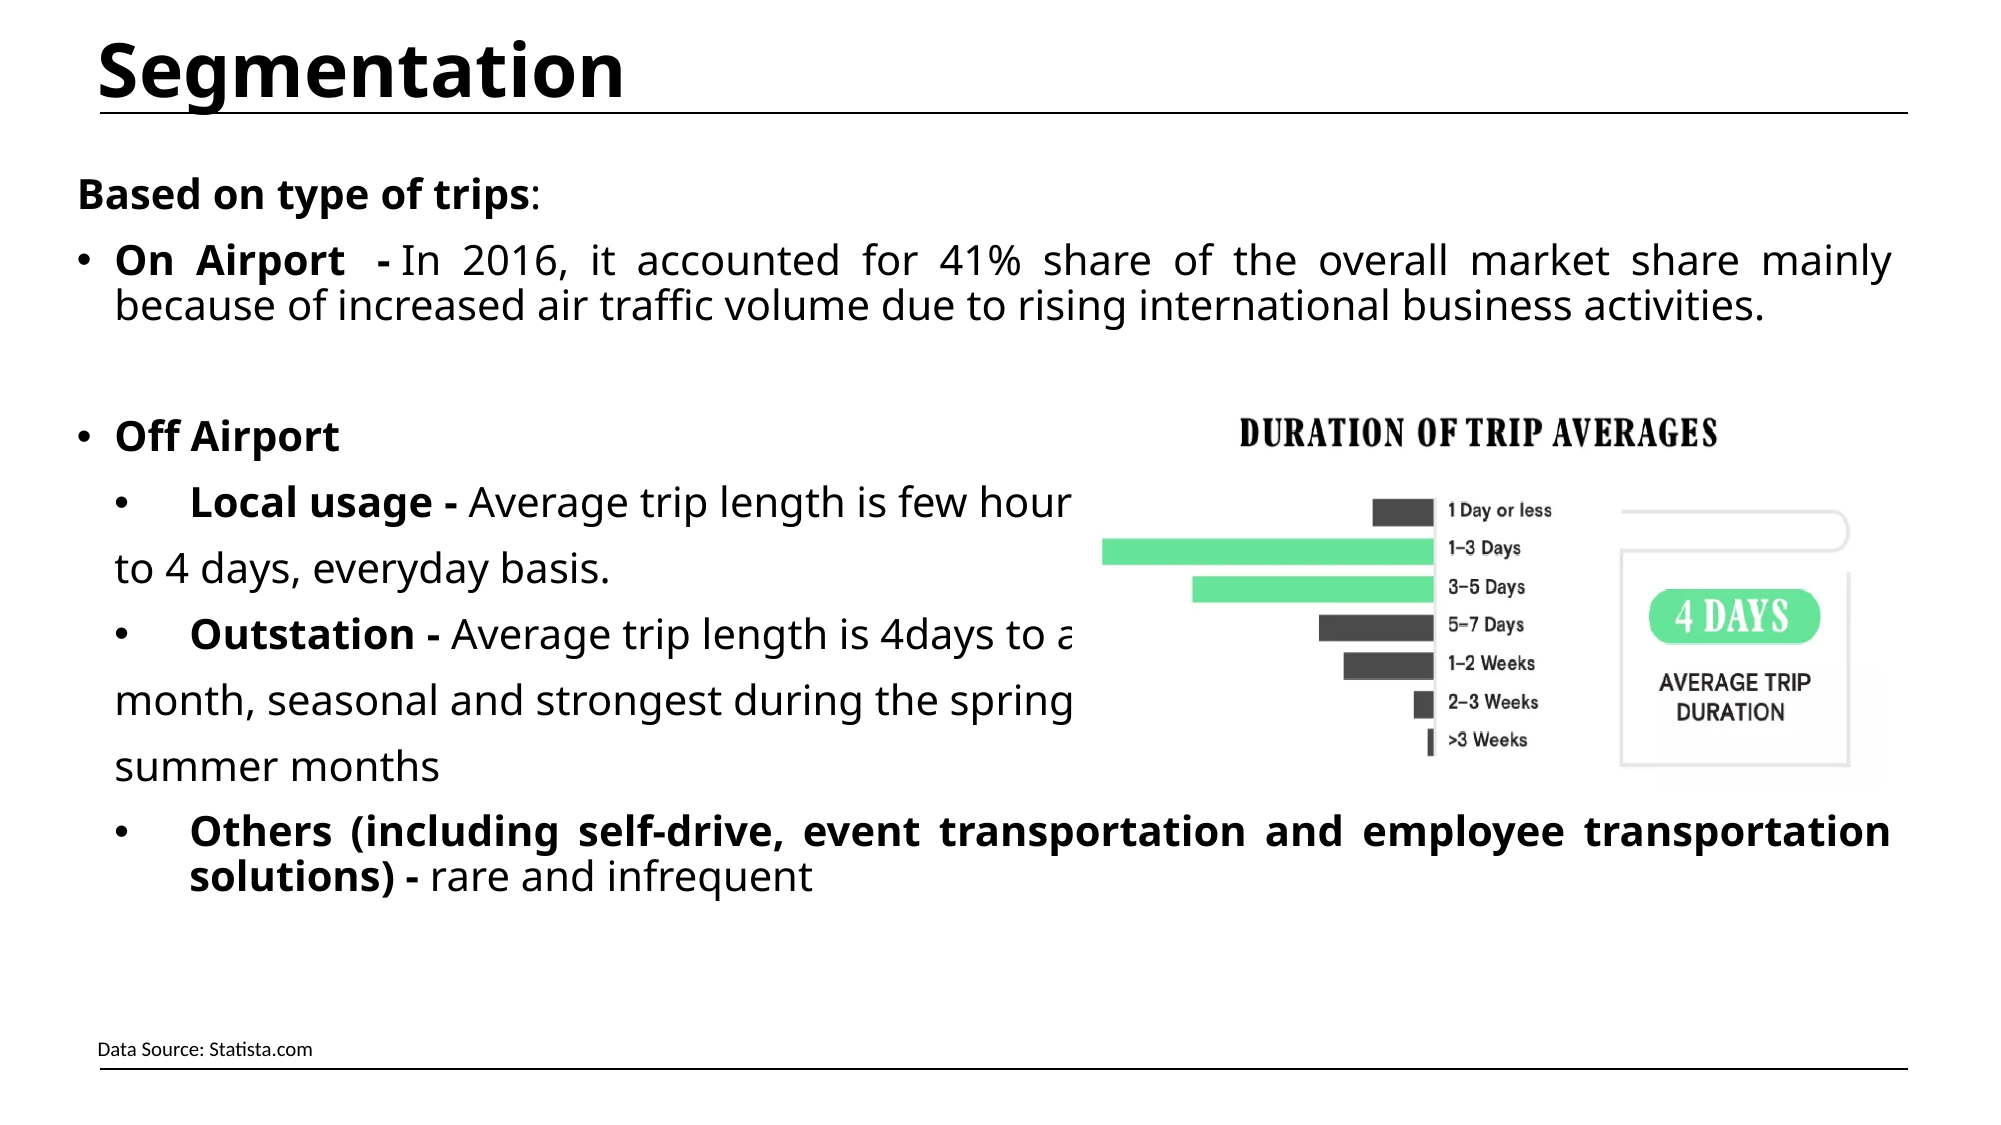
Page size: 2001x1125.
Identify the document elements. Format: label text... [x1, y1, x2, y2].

picture [1072, 396, 1882, 786]
text_box Data Source: Statista.com [82, 1028, 634, 1069]
text_box Segmentation [82, 32, 1477, 114]
text_box Based on type of trips: On Airport - In 2016, it accounted for 41% share of the overall market share mainly because of increased air traffic volume due to rising international business activities. Off Airport Local usage - Average trip length is few hours to 4 days, everyday basis. Outstation - Average trip length is 4days to a month, seasonal and strongest during the spring and summer months Others (including self-drive, event transportation and employee transportation solutions) - rare and infrequent [61, 165, 1908, 1050]
